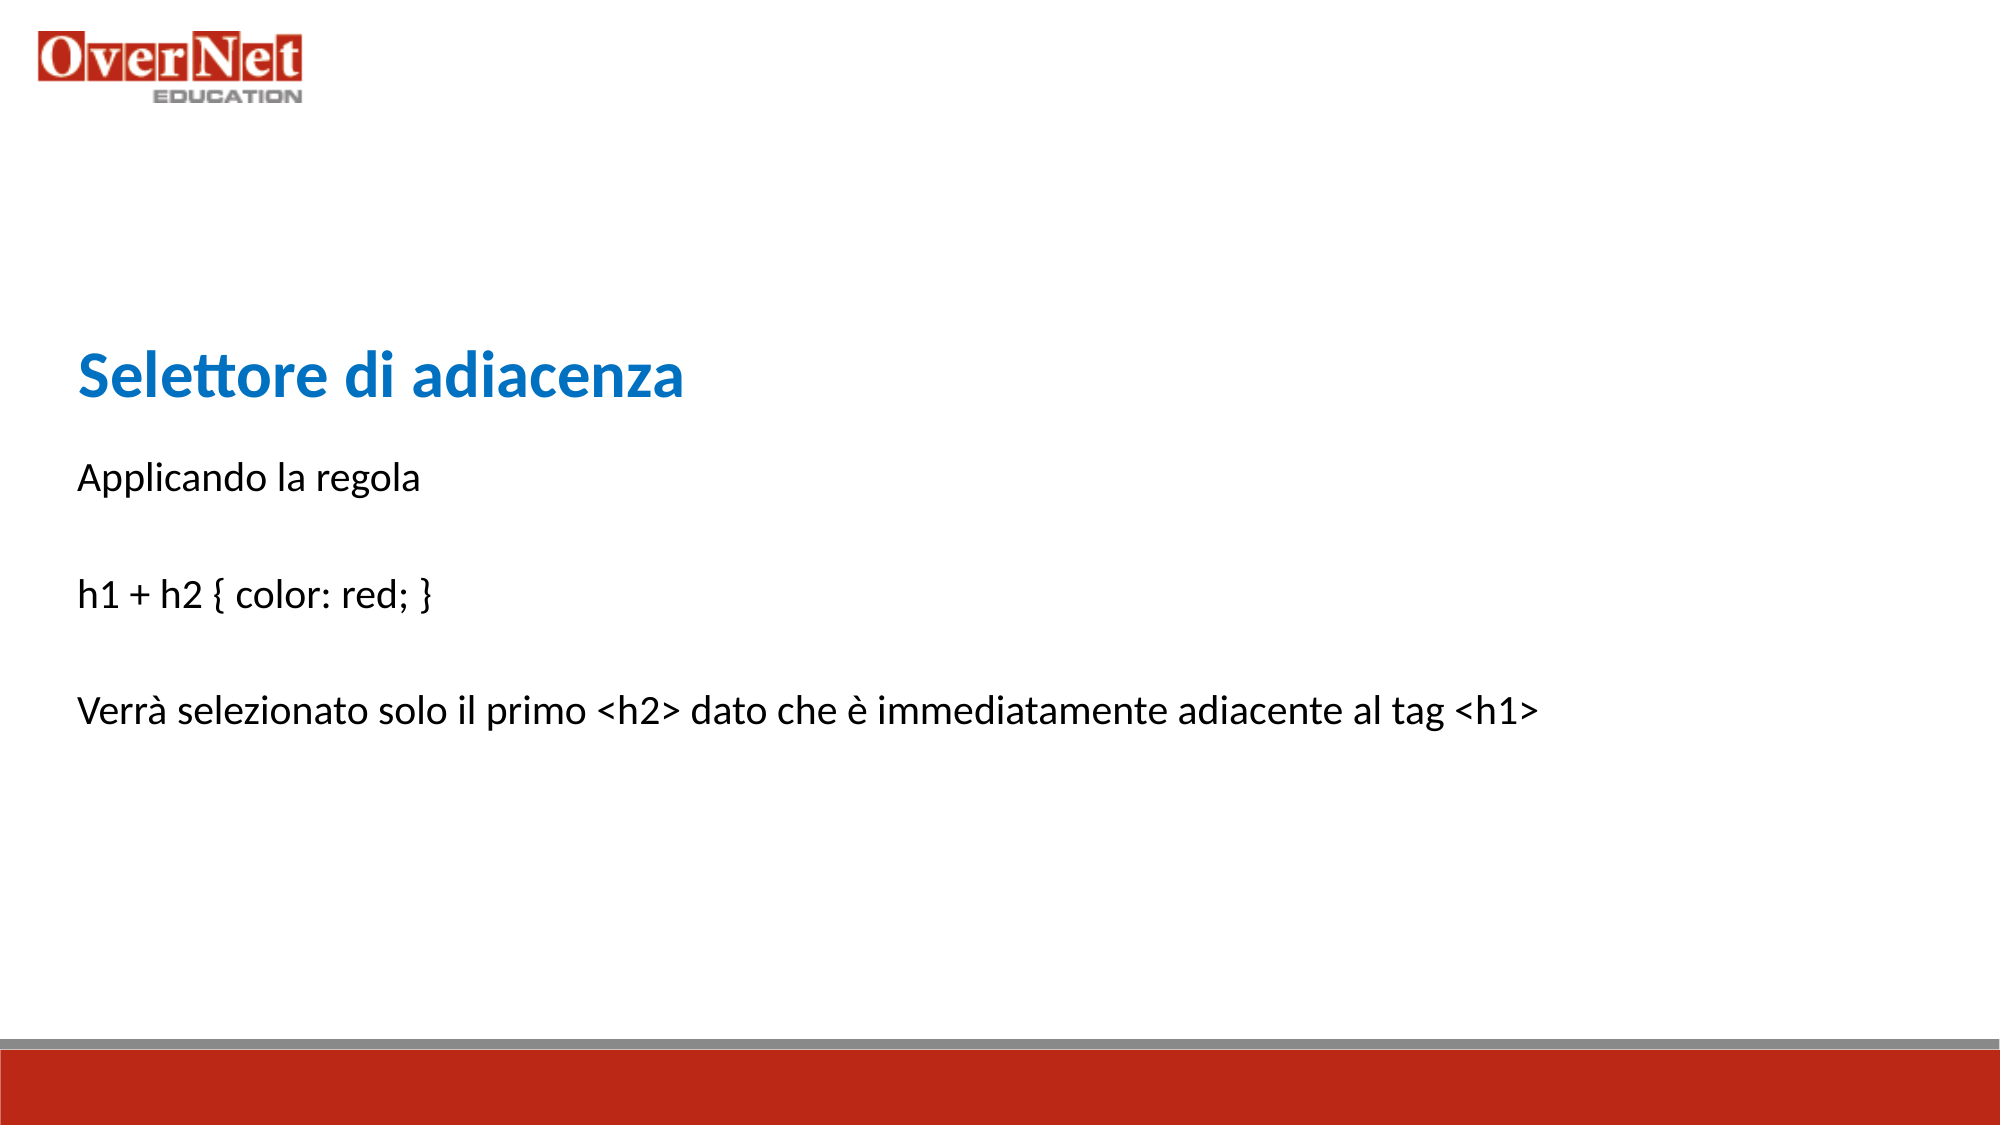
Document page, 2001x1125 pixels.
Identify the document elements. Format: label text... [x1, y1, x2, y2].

text_box Applicando la regola h1 + h2 { color: red; } Verrà selezionato solo il primo <h2> dato che è immediatamente adiacente al tag <h1> [62, 442, 1624, 962]
text_box Selettore di adiacenza [63, 231, 808, 419]
picture [35, 31, 304, 103]
